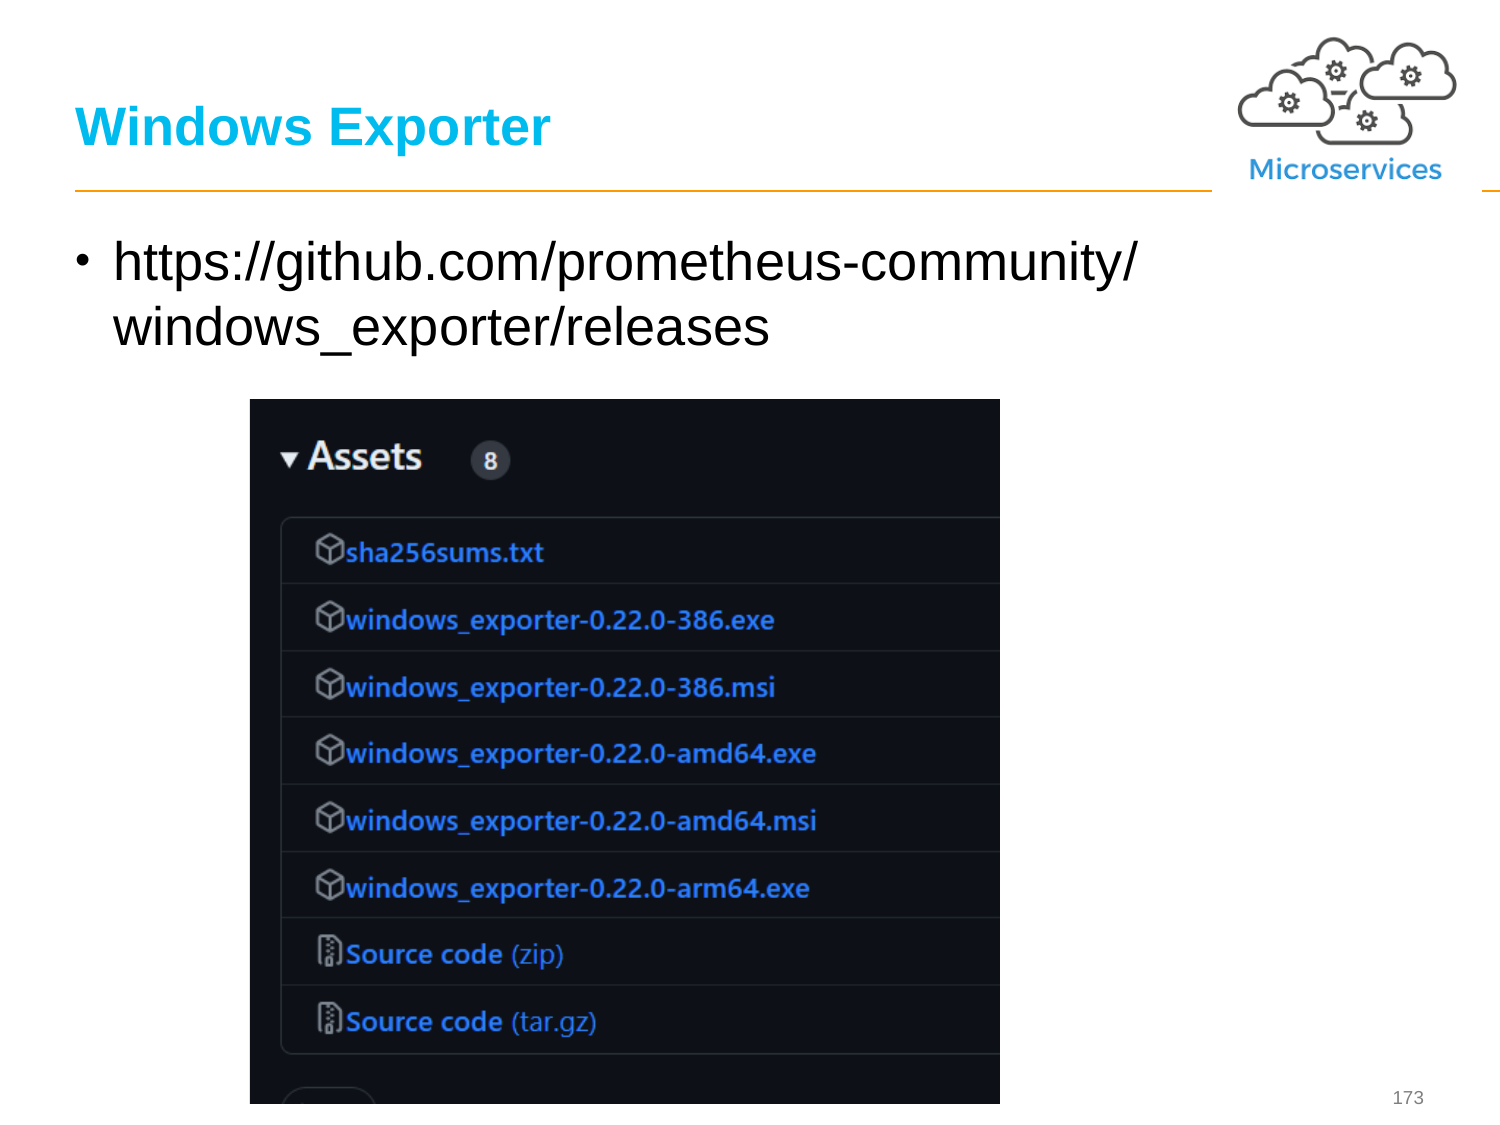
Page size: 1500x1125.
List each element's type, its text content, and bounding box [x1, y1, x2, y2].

picture [249, 399, 1001, 1104]
list https://github.com/prometheus-community/windows_exporter/releases [75, 226, 1425, 413]
picture [1212, 1, 1482, 203]
title Windows Exporter [75, 27, 1422, 157]
